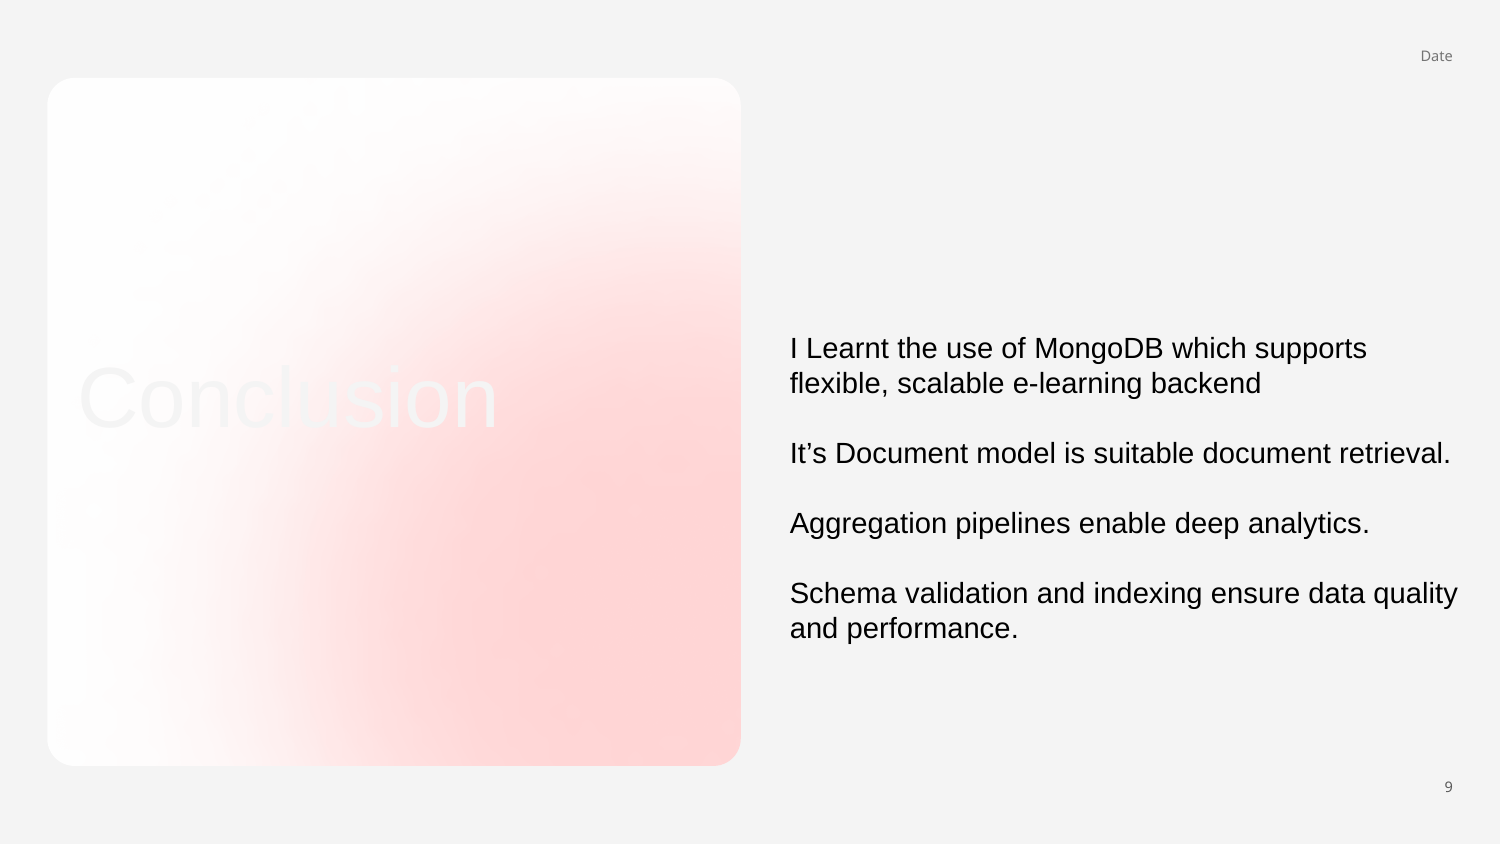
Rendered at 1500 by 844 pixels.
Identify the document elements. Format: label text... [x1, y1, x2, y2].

text_box I Learnt the use of MongoDB which supports flexible, scalable e-learning backend It’s Document model is suitable document retrieval. Aggregation pipelines enable deep analytics. Schema validation and indexing ensure data quality and performance. [774, 314, 1492, 659]
picture [47, 77, 741, 767]
subtitle Date [1130, 46, 1453, 79]
slide_number ‹#› [1403, 765, 1453, 799]
